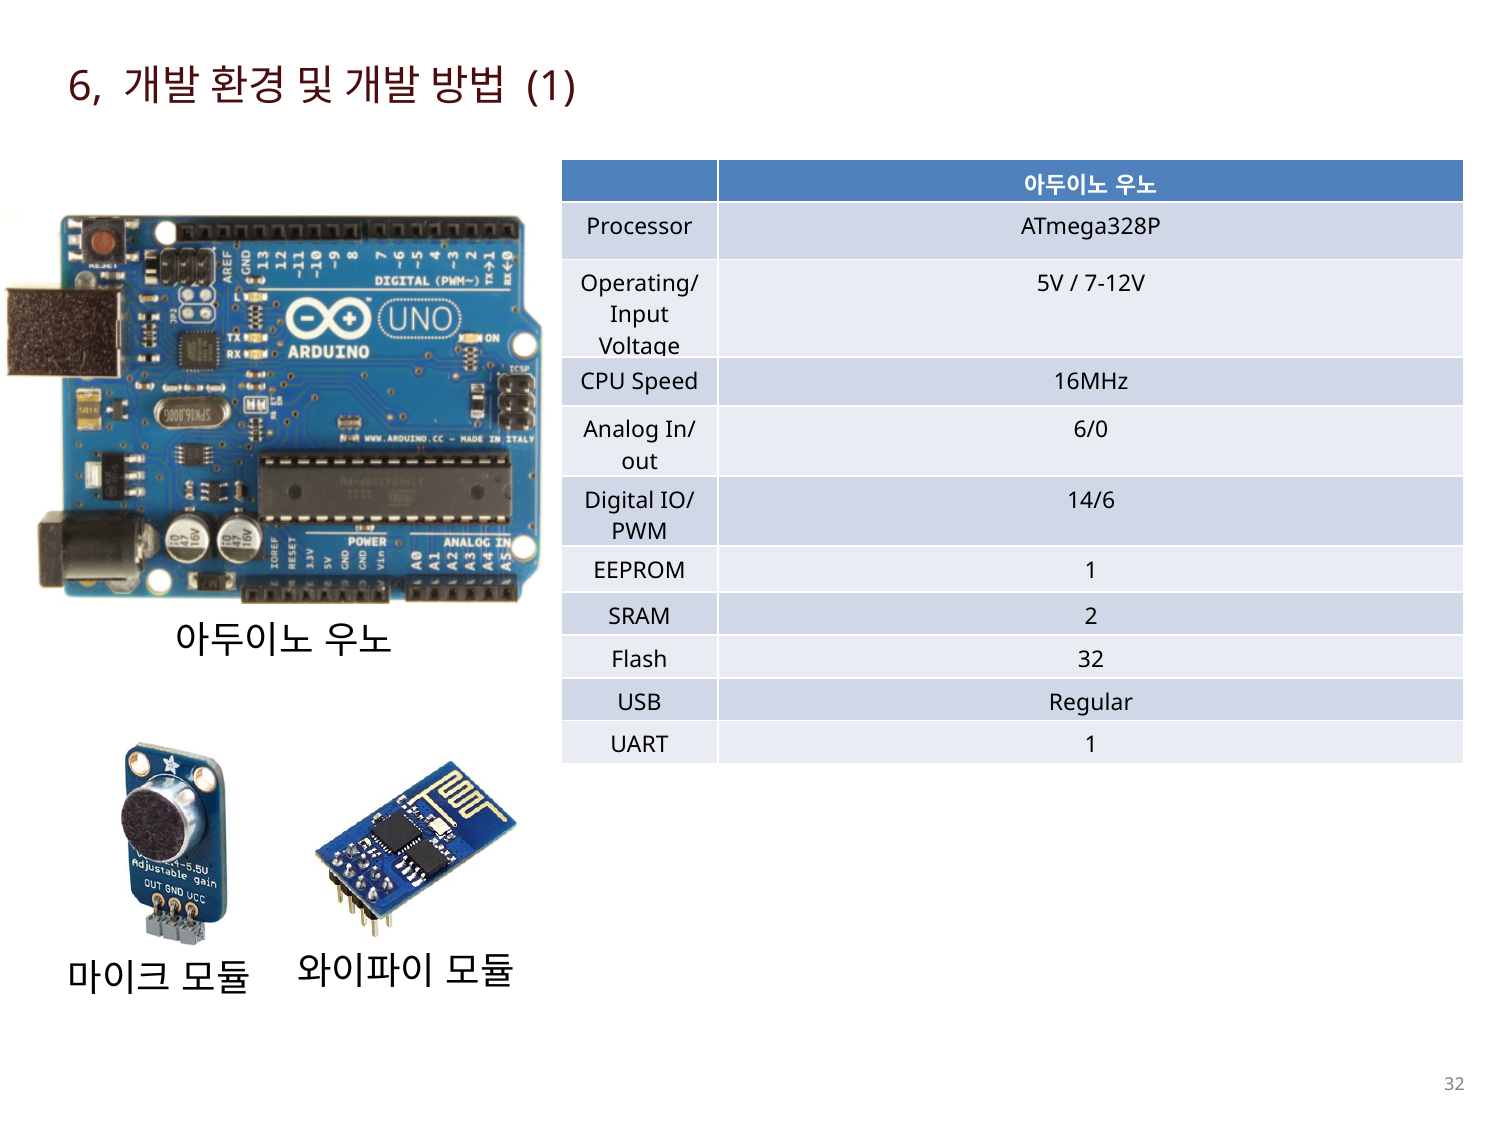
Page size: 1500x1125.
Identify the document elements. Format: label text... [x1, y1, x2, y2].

table_cell 6/0 [719, 407, 1463, 475]
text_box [326, 739, 558, 1002]
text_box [52, 739, 325, 1007]
table_cell 16MHz [719, 358, 1463, 405]
table_cell 32 [719, 636, 1463, 677]
table_cell ATmega328P [719, 203, 1463, 259]
table_header [562, 160, 717, 201]
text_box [0, 213, 545, 685]
table_cell USB [562, 679, 717, 720]
table_cell EEPROM [562, 547, 717, 591]
table_cell 14/6 [719, 477, 1463, 545]
table_cell Regular [719, 679, 1463, 720]
table_cell 2 [719, 593, 1463, 634]
table_cell Operating/ Input Voltage [562, 260, 717, 356]
table_cell Flash [562, 636, 717, 677]
table_cell Analog In/out [562, 407, 717, 475]
table_cell 5V / 7-12V [719, 260, 1463, 356]
table_cell Digital IO/PWM [562, 477, 717, 545]
text_box 6, 개발 환경 및 개발 방법 (1) [52, 51, 1200, 117]
table_cell 1 [719, 547, 1463, 591]
table_cell SRAM [562, 593, 717, 634]
table_cell Processor [562, 203, 717, 259]
table_cell 1 [719, 721, 1463, 763]
table_cell CPU Speed [562, 358, 717, 405]
table_cell UART [562, 721, 717, 763]
table_header 아두이노 우노 [719, 160, 1463, 201]
